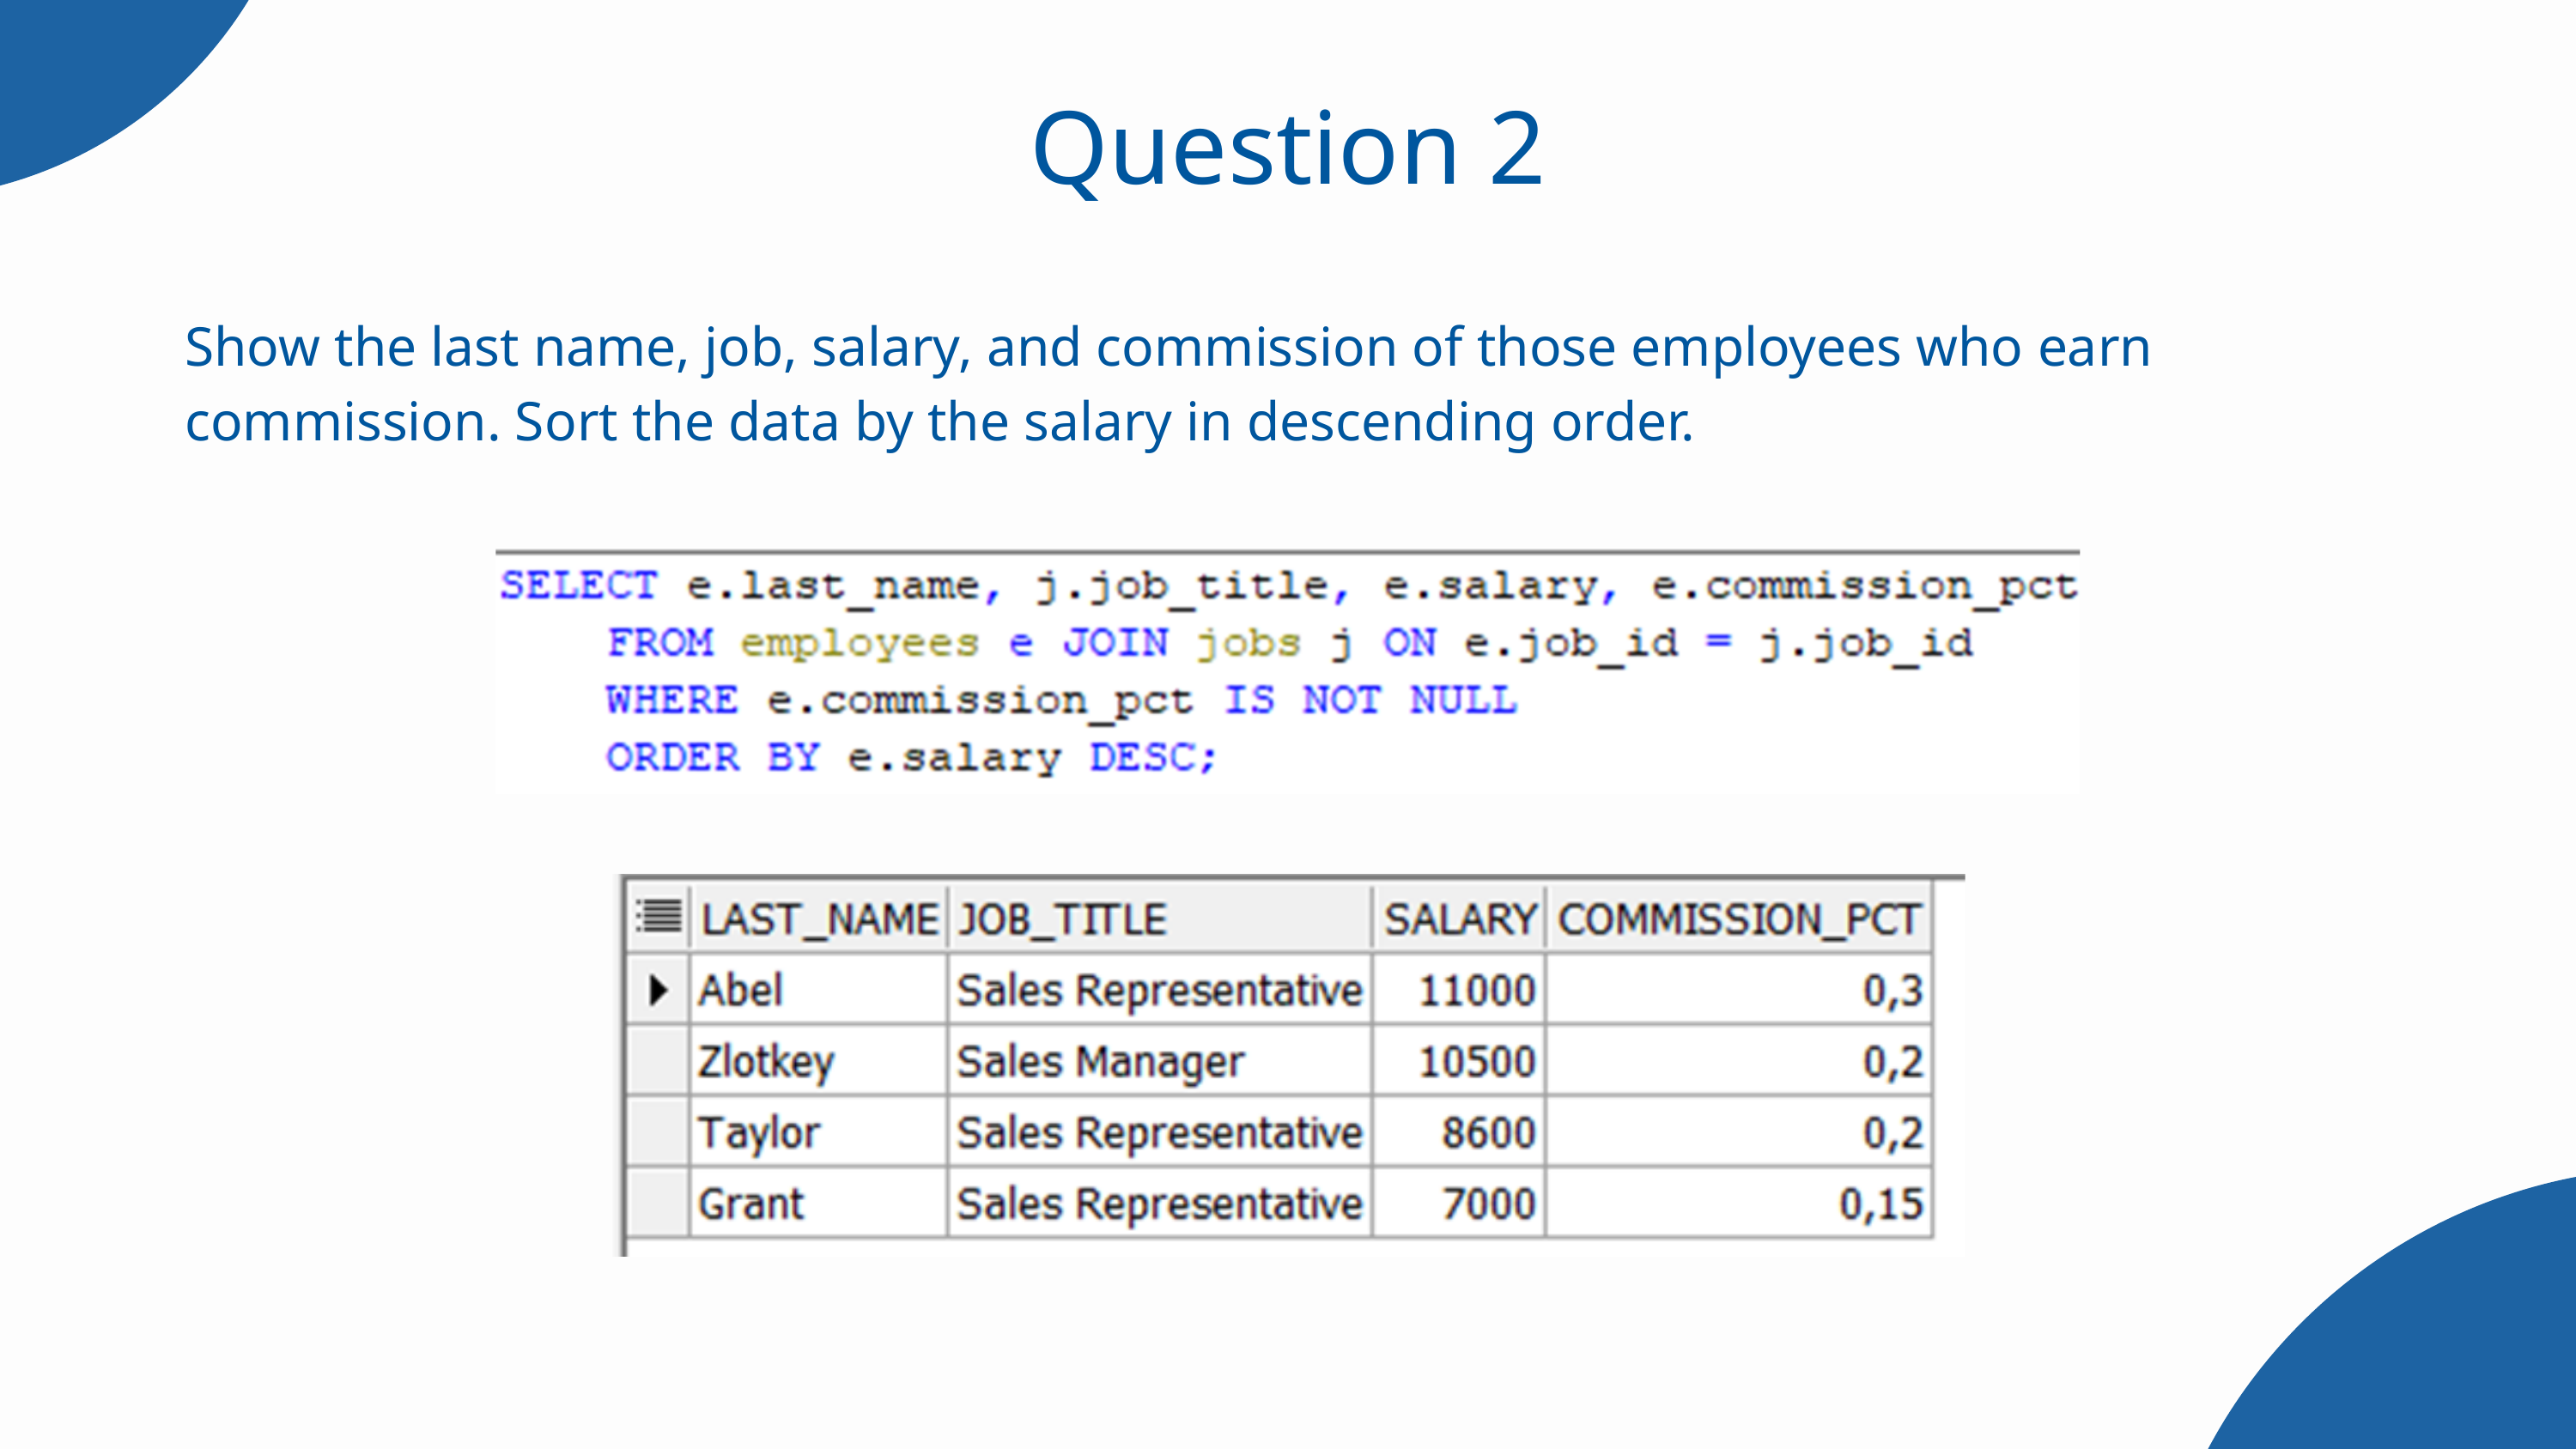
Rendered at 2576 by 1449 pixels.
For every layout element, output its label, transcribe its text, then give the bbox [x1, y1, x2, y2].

text_box Question 2 [928, 63, 1648, 204]
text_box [0, 0, 311, 200]
text_box [495, 548, 2081, 794]
text_box Show the last name, job, salary, and commission of those employees who earn commission. Sort the data by the salary in descending order. [185, 301, 2391, 526]
text_box [611, 874, 1965, 1257]
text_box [2146, 1167, 2576, 1449]
